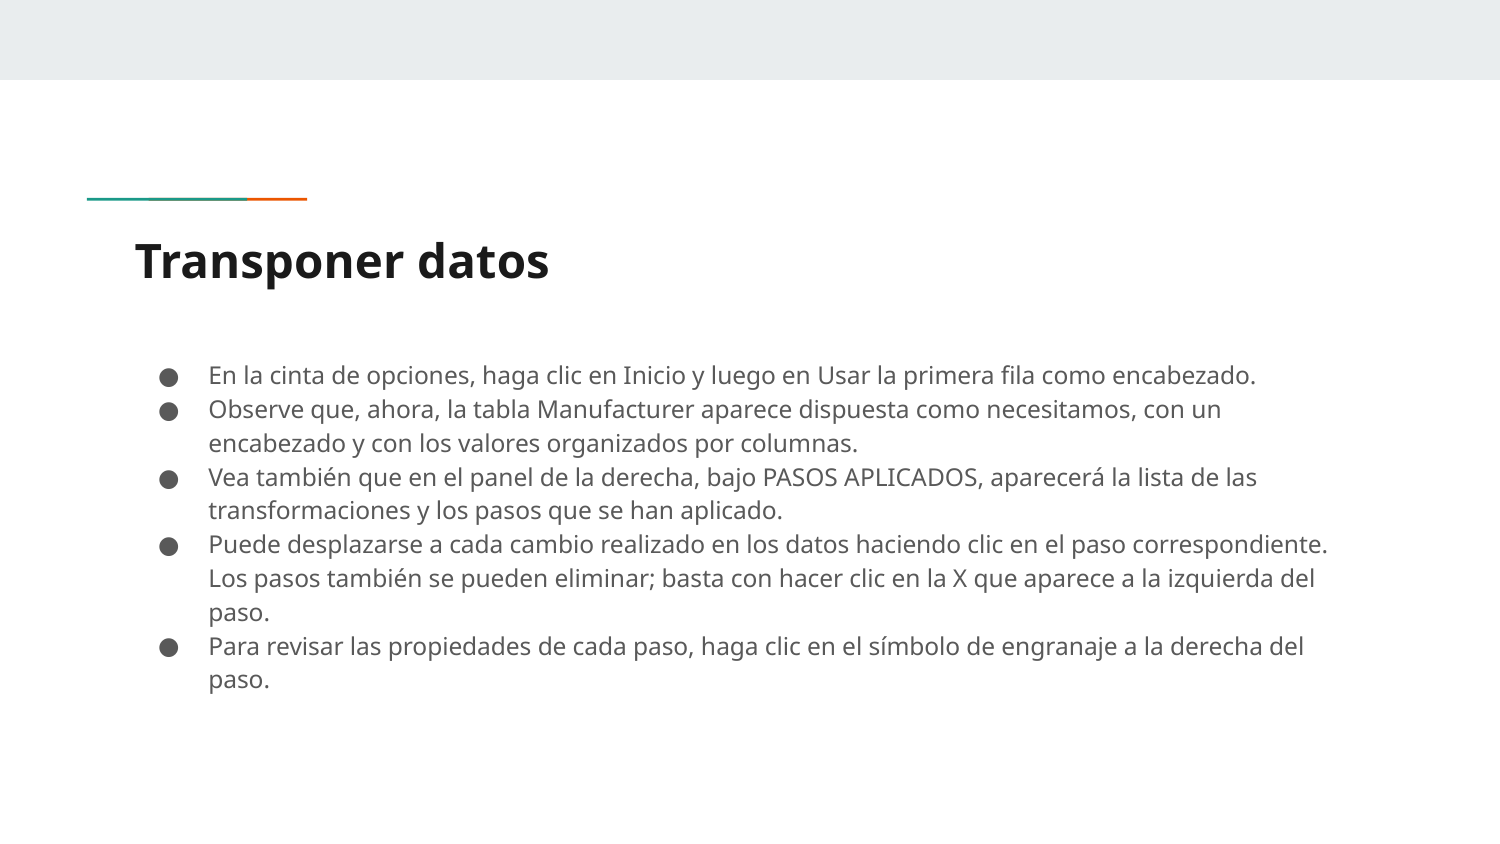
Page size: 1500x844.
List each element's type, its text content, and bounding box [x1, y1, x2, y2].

title Transponer datos [119, 216, 1381, 305]
list En la cinta de opciones, haga clic en Inicio y luego en Usar la primera fila como encabezado. Observe que, ahora, la tabla Manufacturer aparece dispuesta como necesitamos, con un encabezado y con los valores organizados por columnas. Vea también que en el panel de la derecha, bajo PASOS APLICADOS, aparecerá la lista de las transformaciones y los pasos que se han aplicado. Puede desplazarse a cada cambio realizado en los datos haciendo clic en el paso correspondiente. Los pasos también se pueden eliminar; basta con hacer clic en la X que aparece a la izquierda del paso. Para revisar las propiedades de cada paso, haga clic en el símbolo de engranaje a la derecha del paso. [119, 341, 1381, 712]
